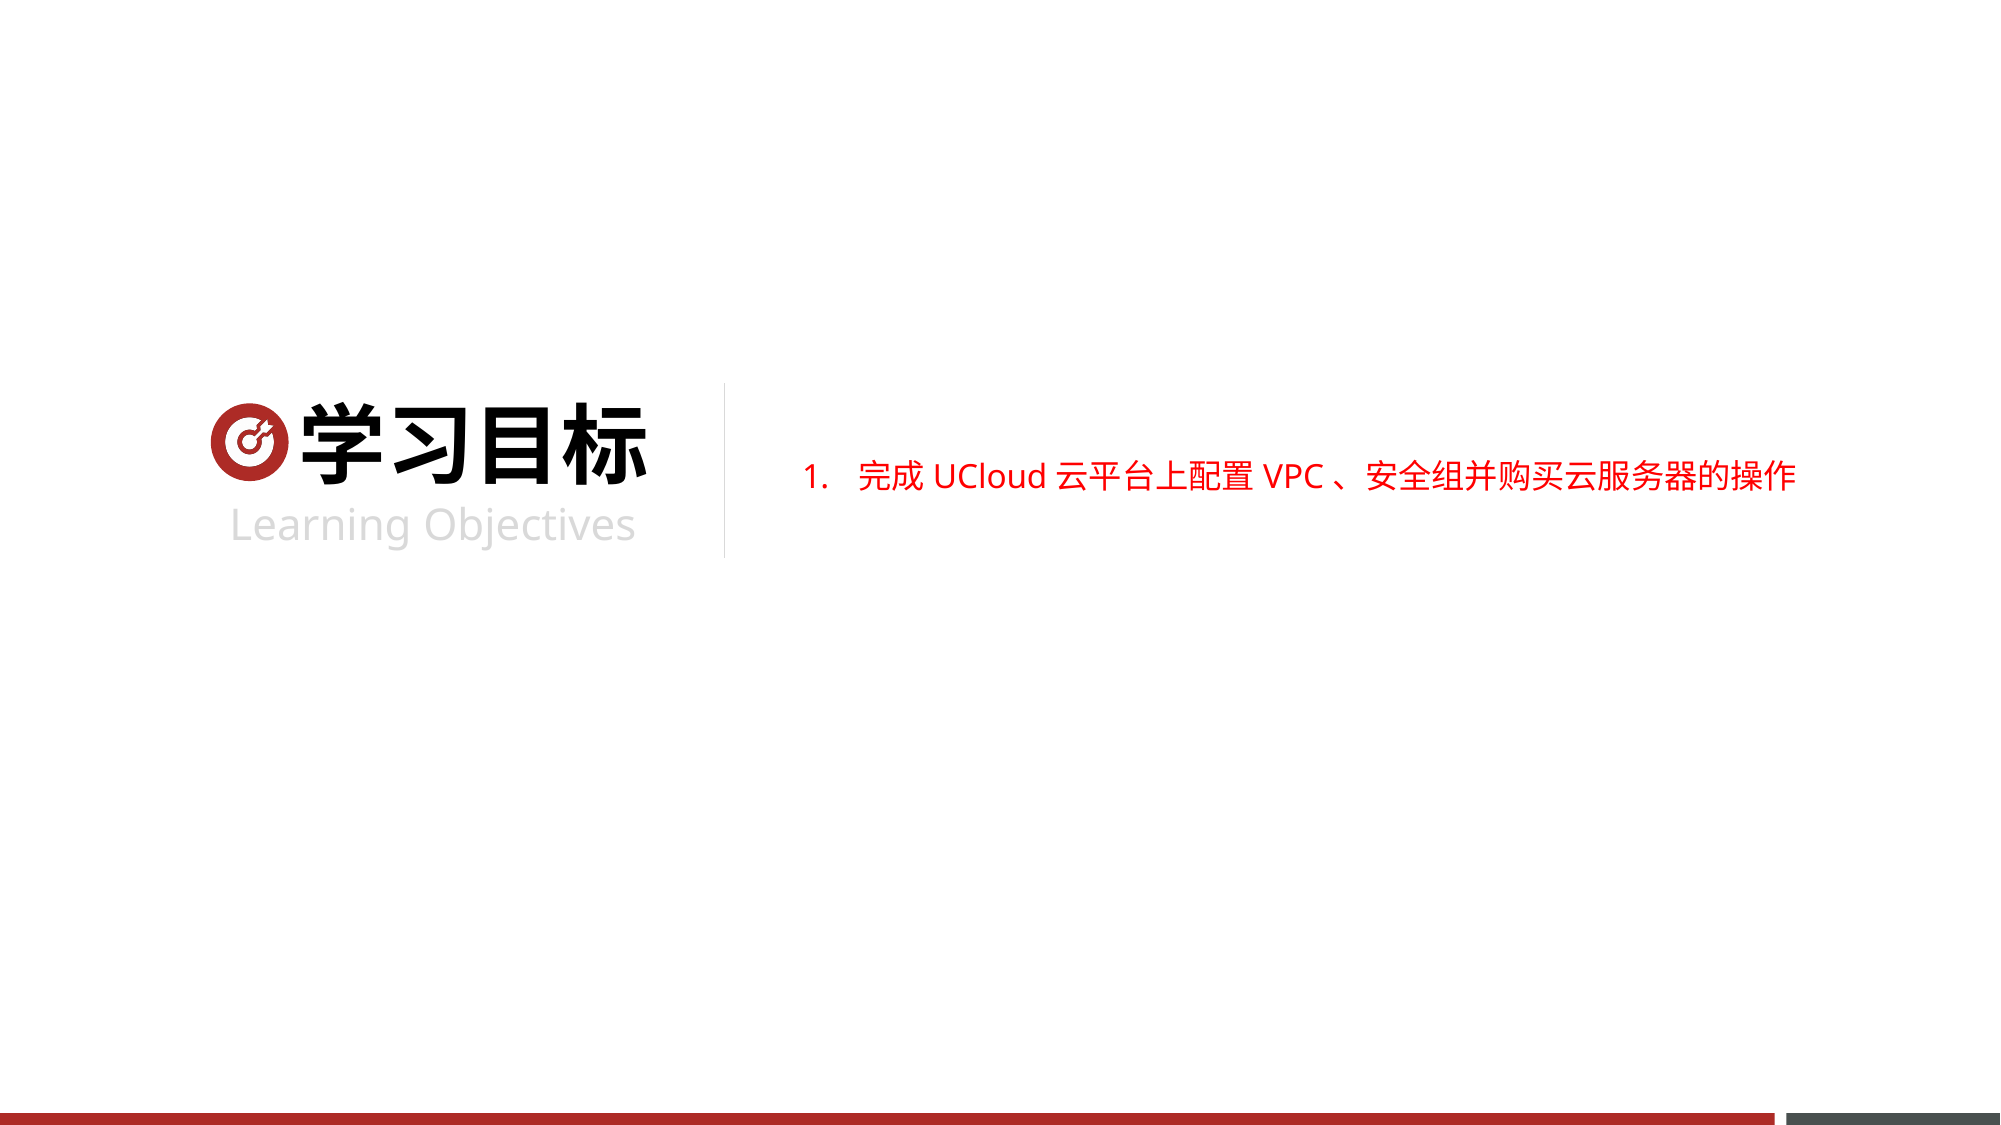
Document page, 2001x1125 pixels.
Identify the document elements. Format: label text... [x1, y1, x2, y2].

picture [216, 408, 283, 476]
list 完成UCloud云平台上配置VPC、安全组并购买云服务器的操作 [787, 239, 1904, 670]
